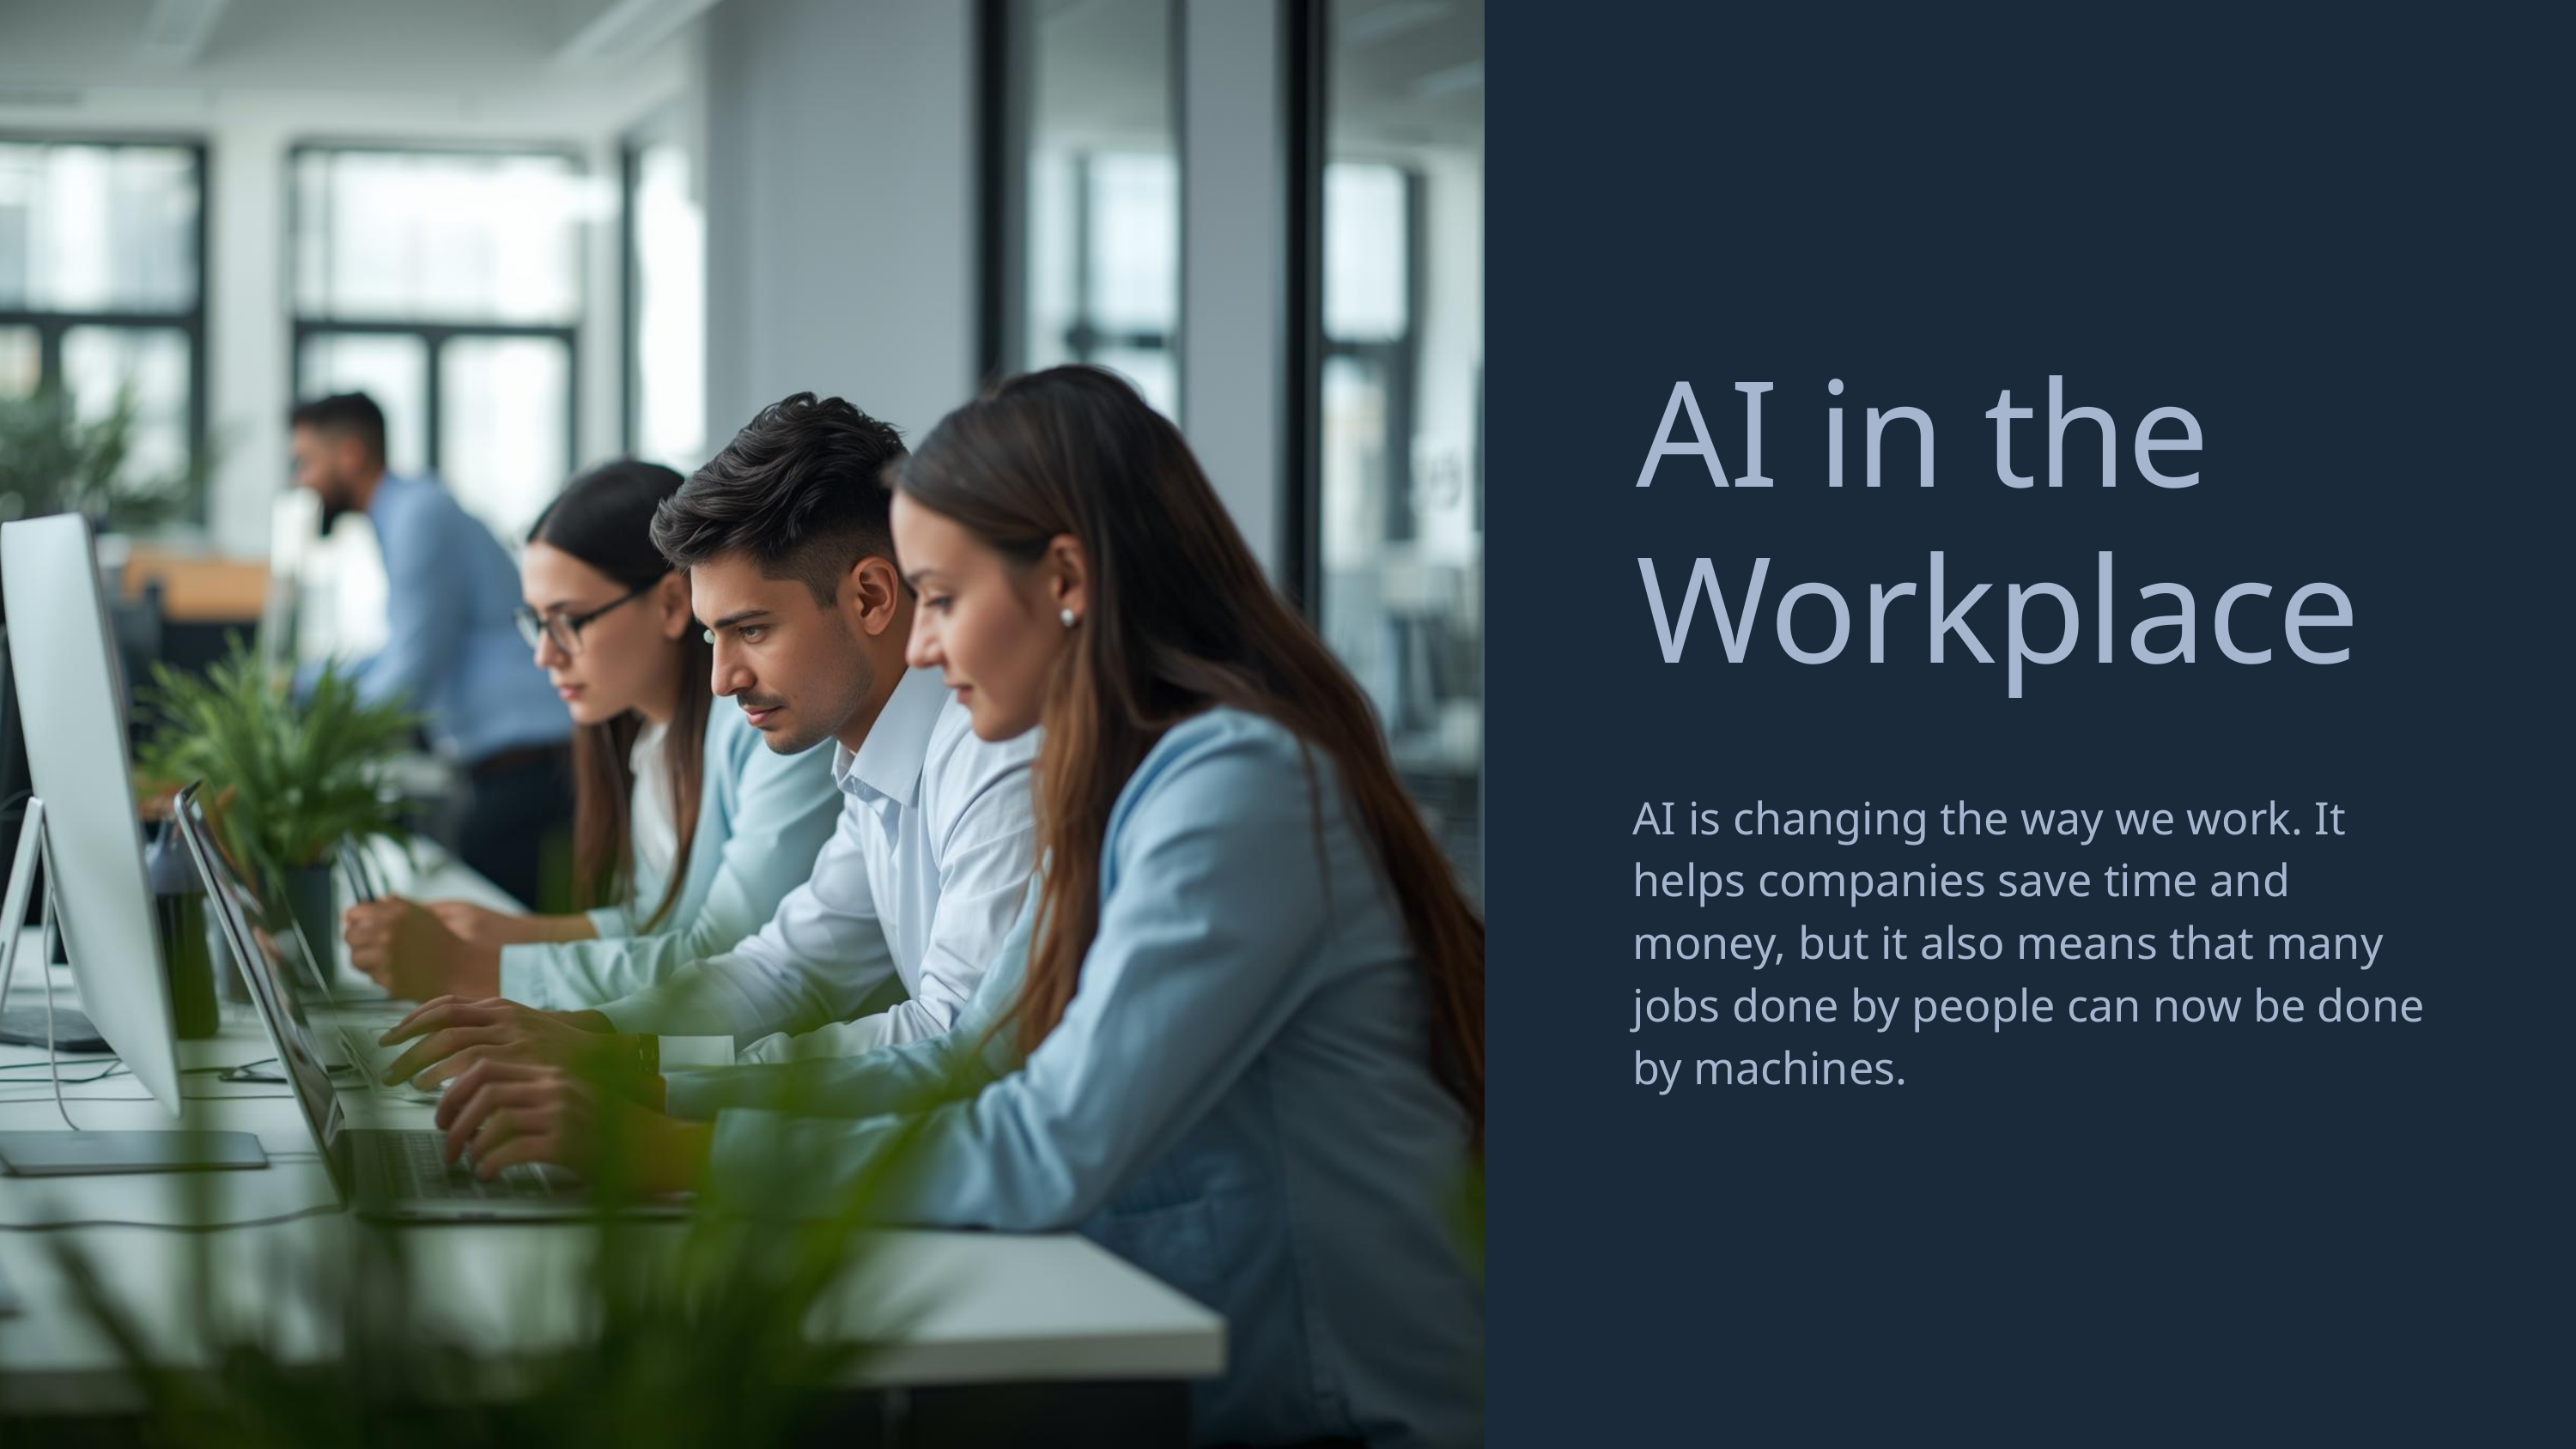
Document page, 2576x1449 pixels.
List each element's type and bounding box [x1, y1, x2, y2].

text_box [0, 0, 1485, 1449]
text_box [1632, 341, 2443, 1086]
